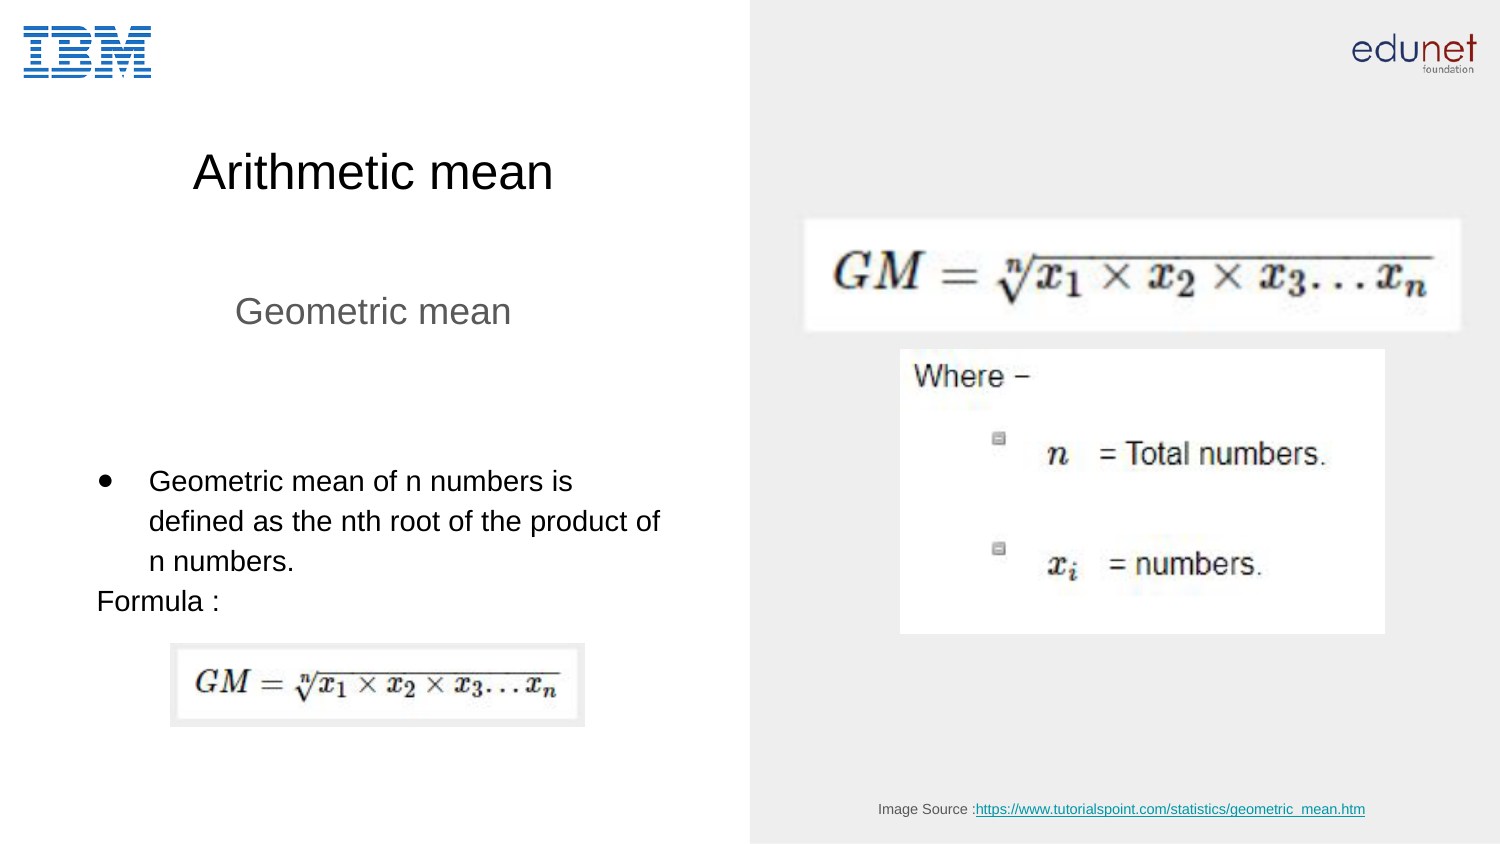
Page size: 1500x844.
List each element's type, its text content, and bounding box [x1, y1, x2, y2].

title Arithmetic mean [41, 117, 706, 223]
picture [169, 643, 586, 727]
list Geometric mean of n numbers is defined as the nth root of the product of n numbers. Formula : [58, 364, 689, 751]
picture [23, 26, 151, 78]
list Image Source :https://www.tutorialspoint.com/statistics/geometric_mean.htm [768, 782, 1480, 833]
picture [1350, 26, 1480, 78]
subtitle Geometric mean [41, 257, 706, 363]
picture [793, 210, 1480, 634]
